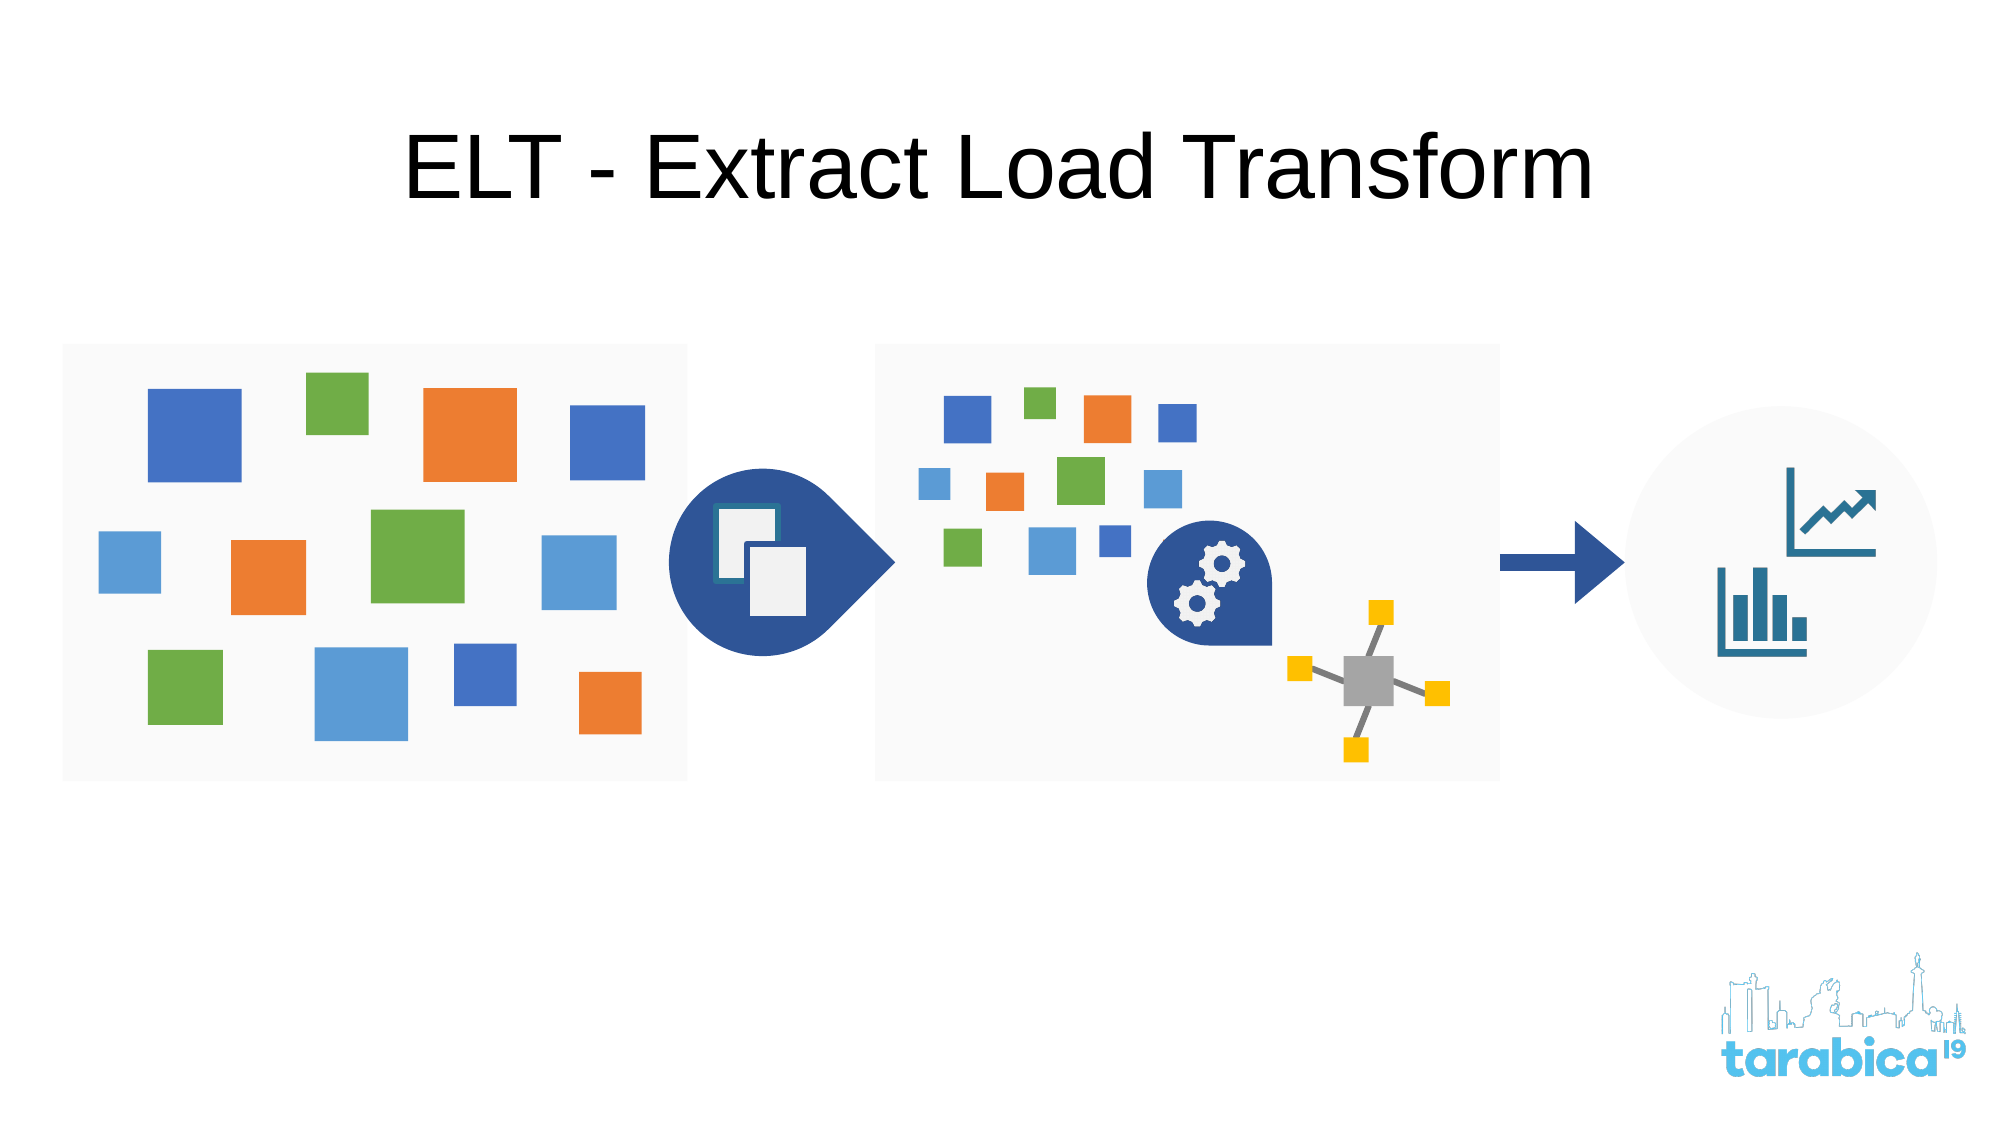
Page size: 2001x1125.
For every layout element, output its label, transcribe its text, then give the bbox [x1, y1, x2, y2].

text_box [62, 343, 1938, 782]
title ELT - Extract Load Transform [137, 59, 1863, 278]
